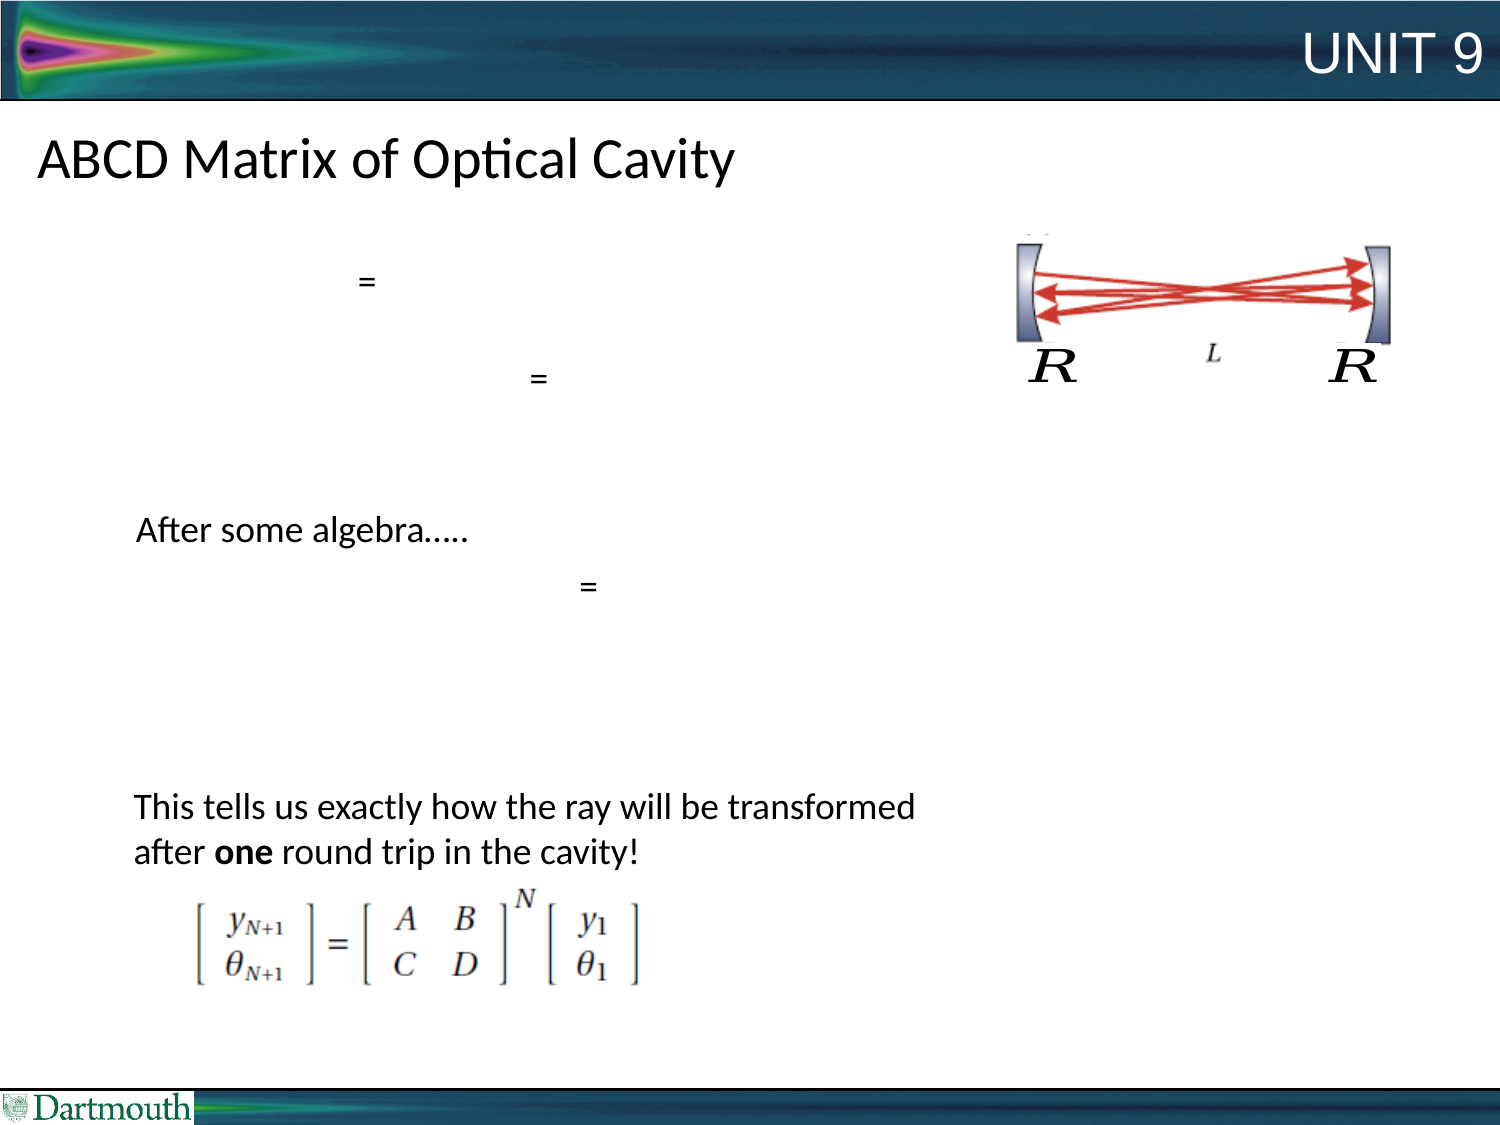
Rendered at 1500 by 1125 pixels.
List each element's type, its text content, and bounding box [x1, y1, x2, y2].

text_box This tells us exactly how the ray will be transformed after one round trip in the cavity! [118, 775, 940, 880]
title Unit 9 [287, 0, 1500, 100]
picture [165, 886, 656, 995]
text_box After some algebra….. [121, 497, 485, 558]
picture [2, 1, 287, 99]
text_box ABCD Matrix of Optical Cavity [22, 112, 752, 198]
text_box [987, 234, 1430, 395]
picture [0, 1091, 1500, 1125]
